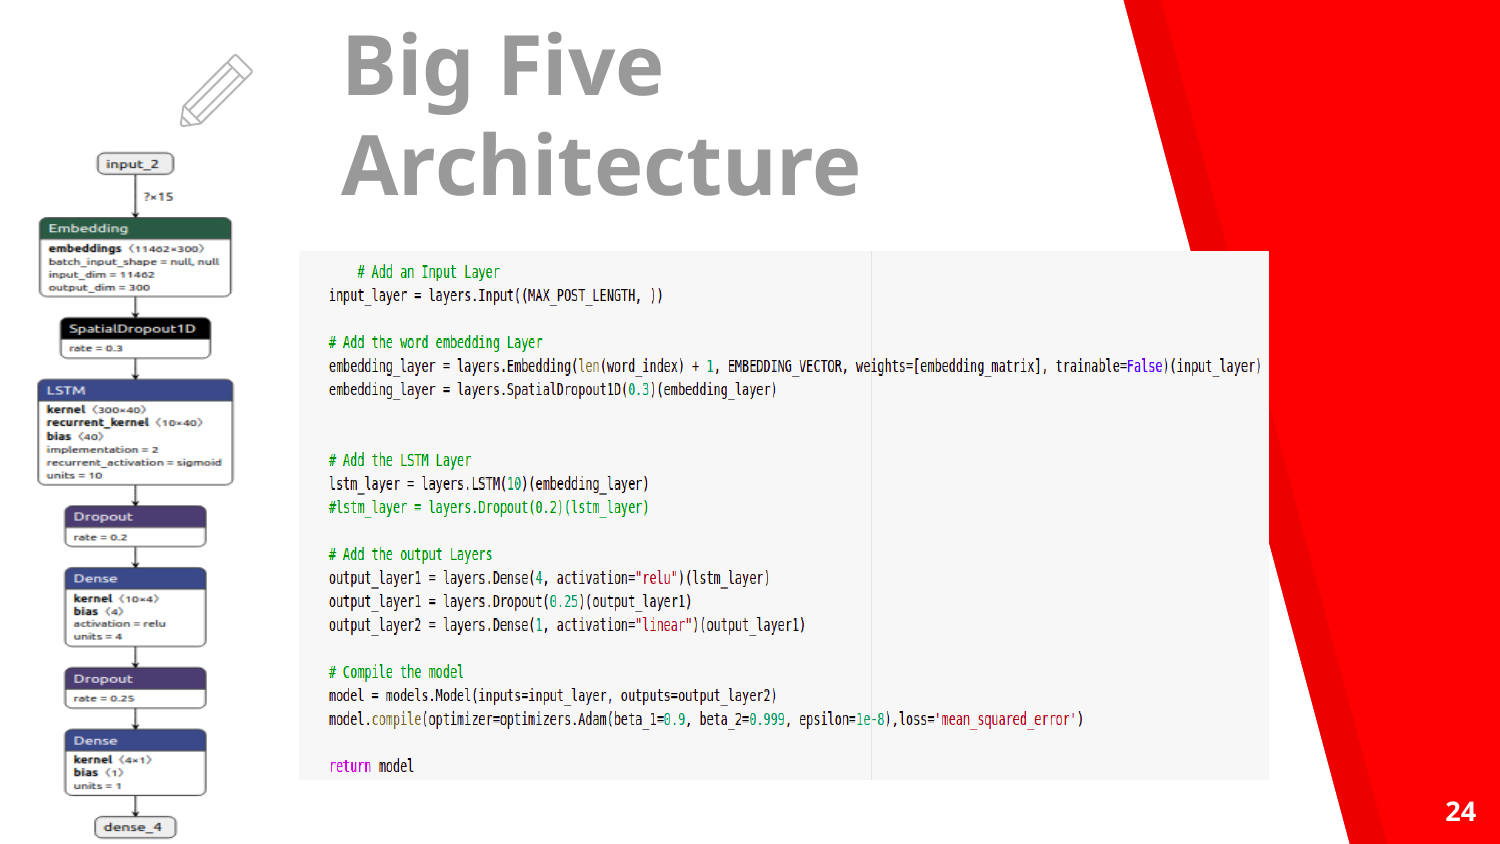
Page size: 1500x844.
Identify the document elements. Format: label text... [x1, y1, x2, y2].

title Big Five Architecture [326, 110, 1200, 228]
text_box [180, 54, 253, 127]
slide_number 24 [1401, 779, 1492, 844]
picture [0, 148, 1269, 844]
